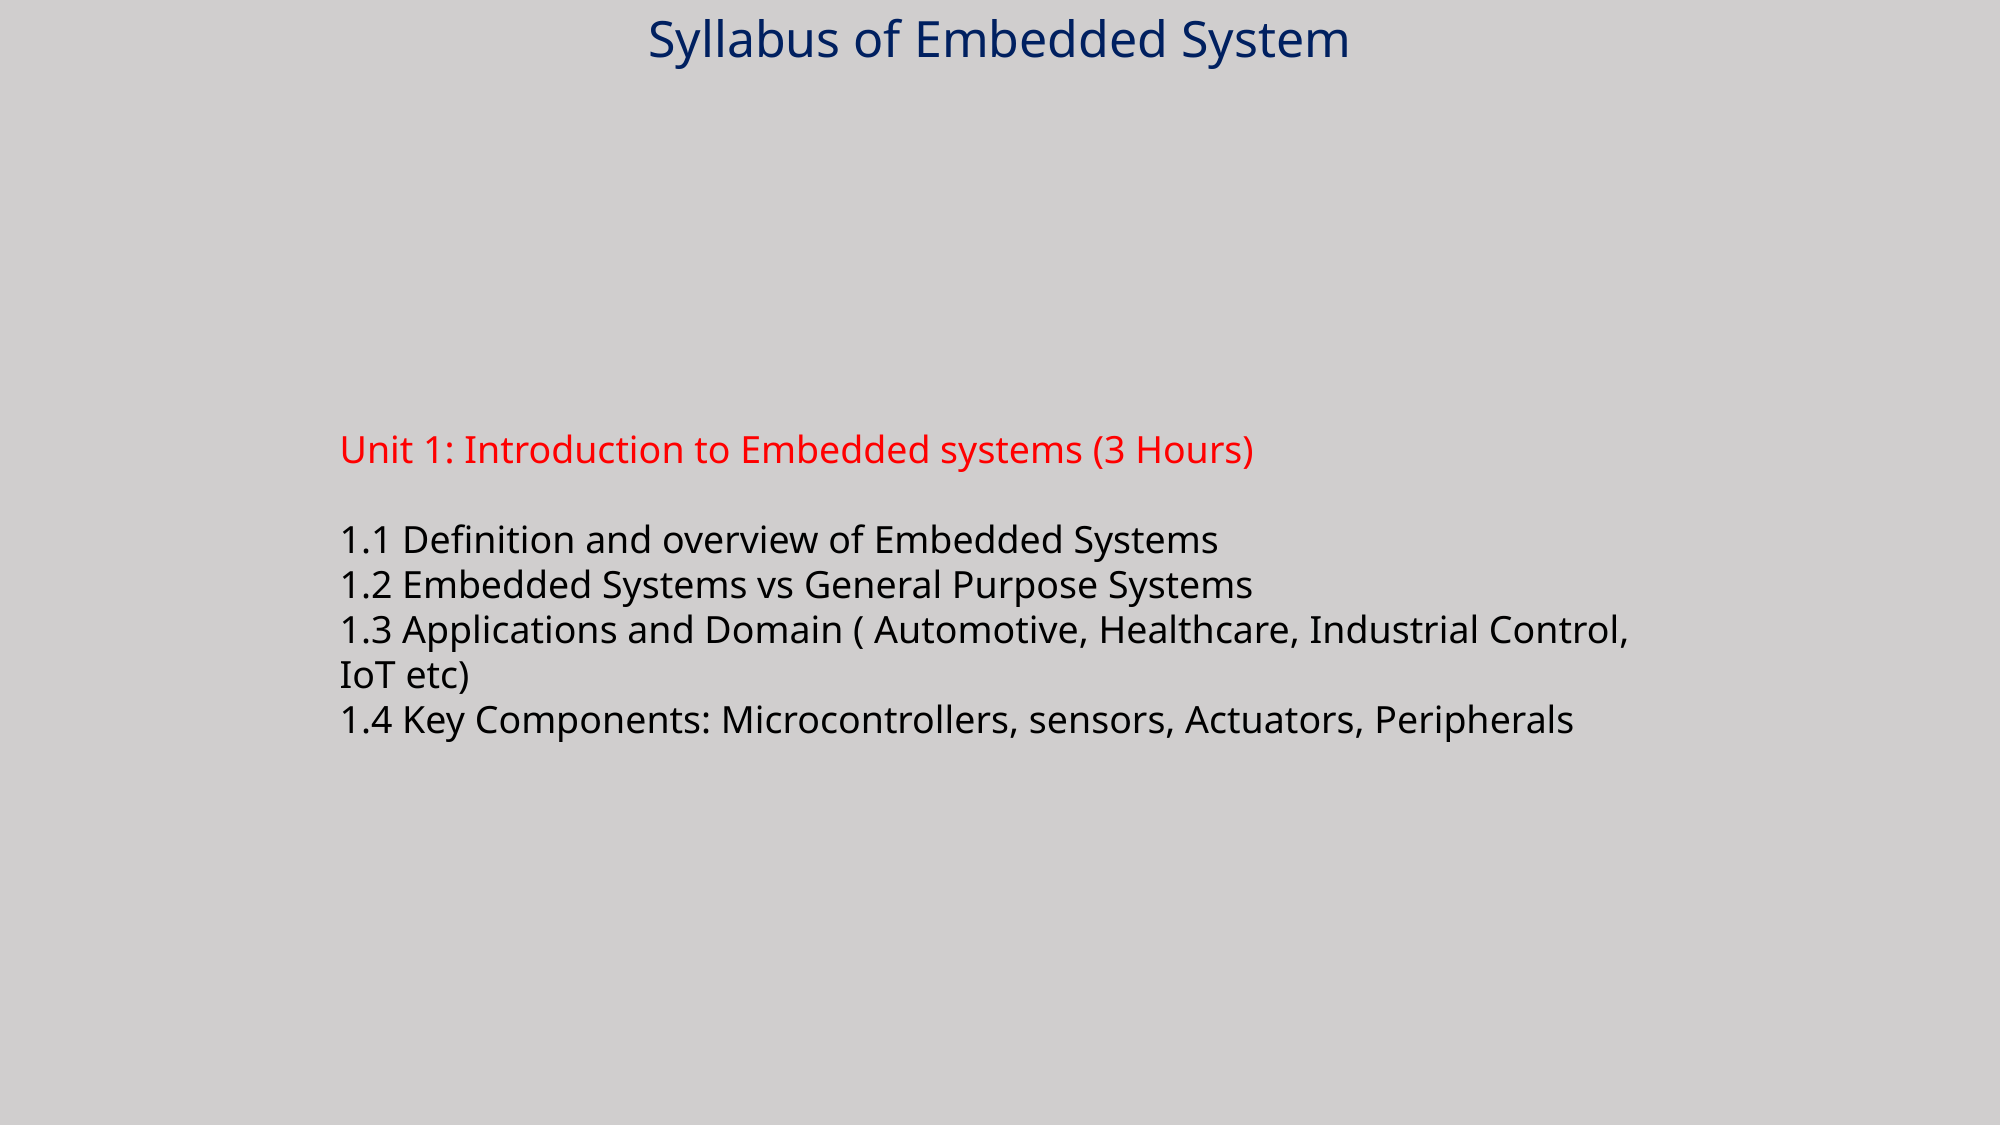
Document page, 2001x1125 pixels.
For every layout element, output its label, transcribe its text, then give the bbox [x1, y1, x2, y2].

text_box Unit 1: Introduction to Embedded systems (3 Hours) 1.1 Definition and overview of Embedded Systems 1.2 Embedded Systems vs General Purpose Systems 1.3 Applications and Domain ( Automotive, Healthcare, Industrial Control, IoT etc) 1.4 Key Components: Microcontrollers, sensors, Actuators, Peripherals [324, 418, 1675, 749]
text_box Syllabus of Embedded System [0, 0, 2000, 75]
